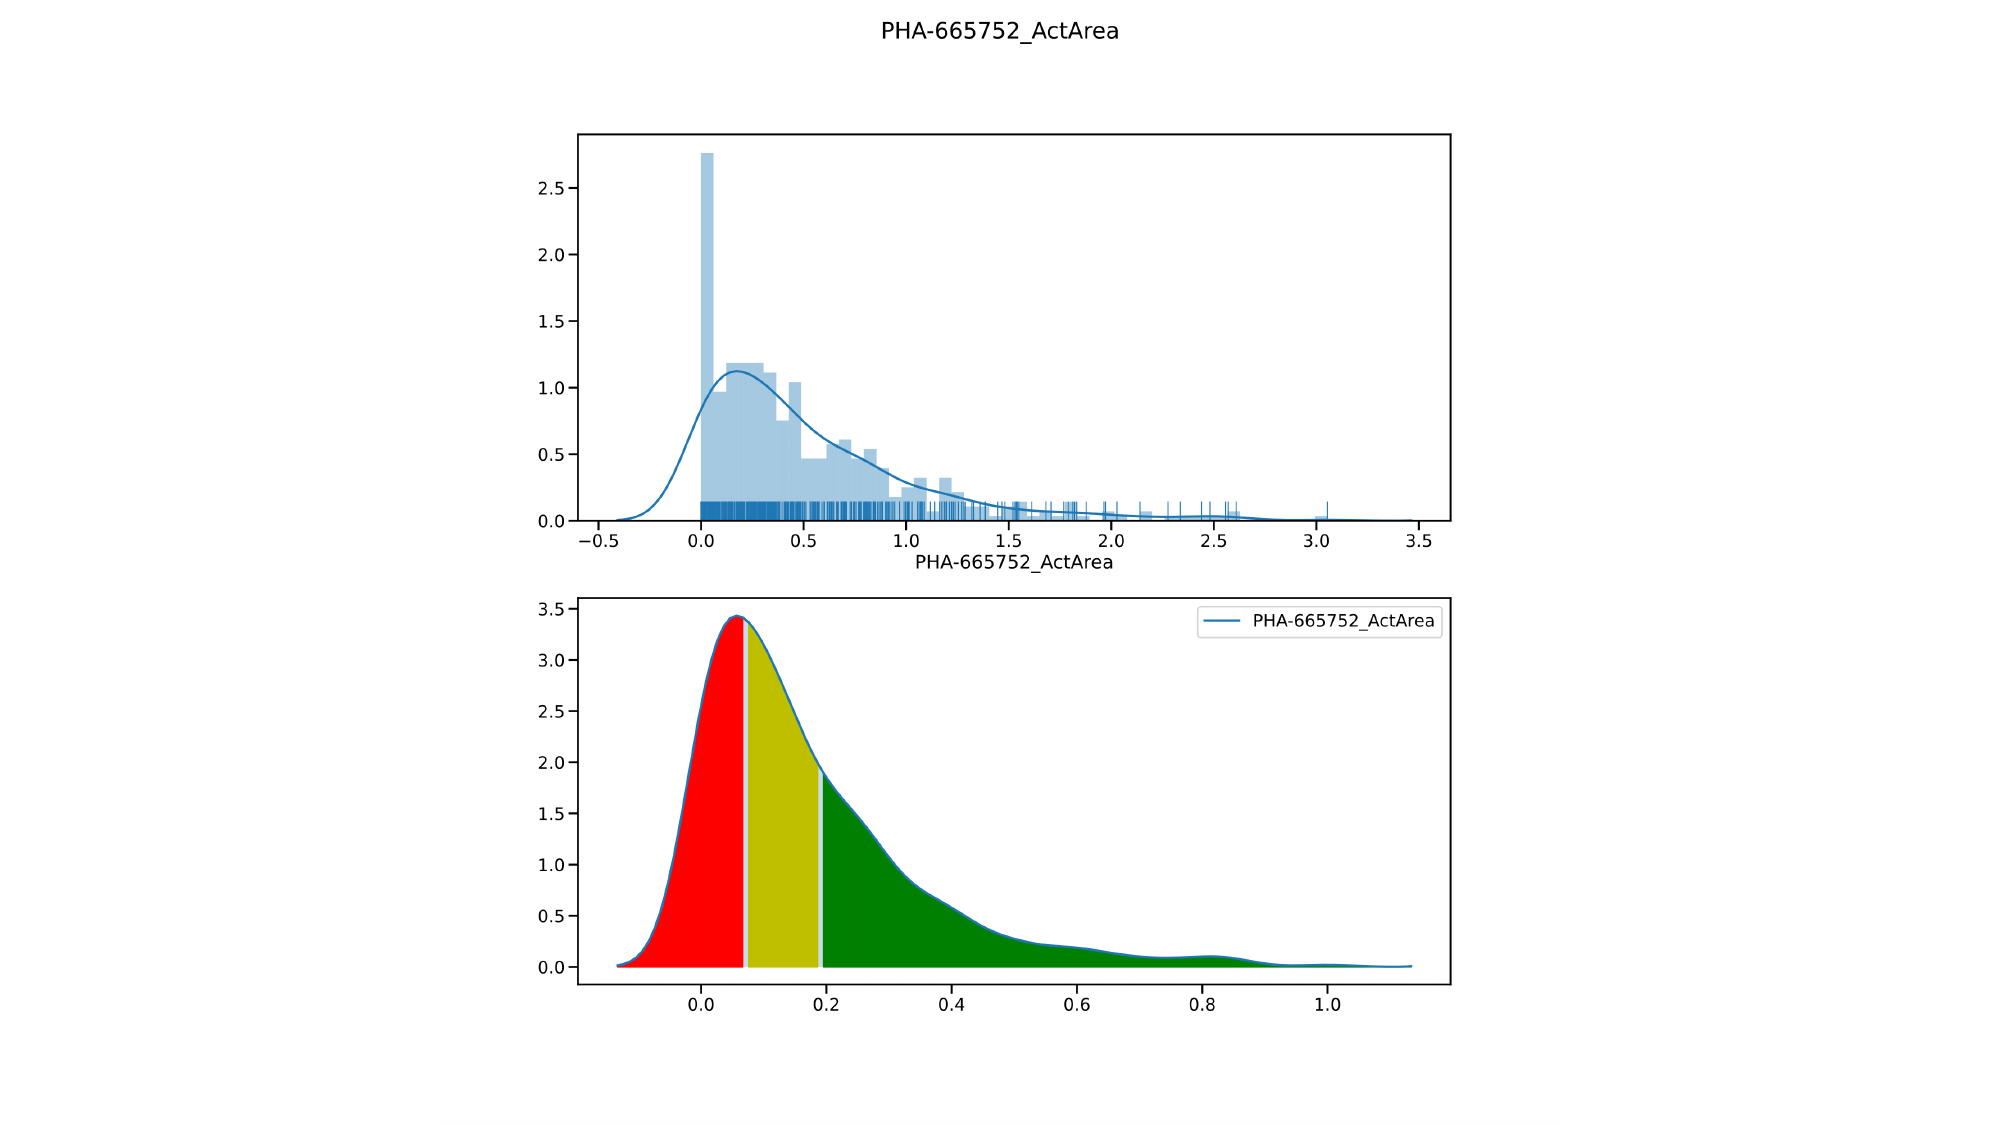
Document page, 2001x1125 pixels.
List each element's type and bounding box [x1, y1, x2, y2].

picture [437, 0, 1563, 1125]
